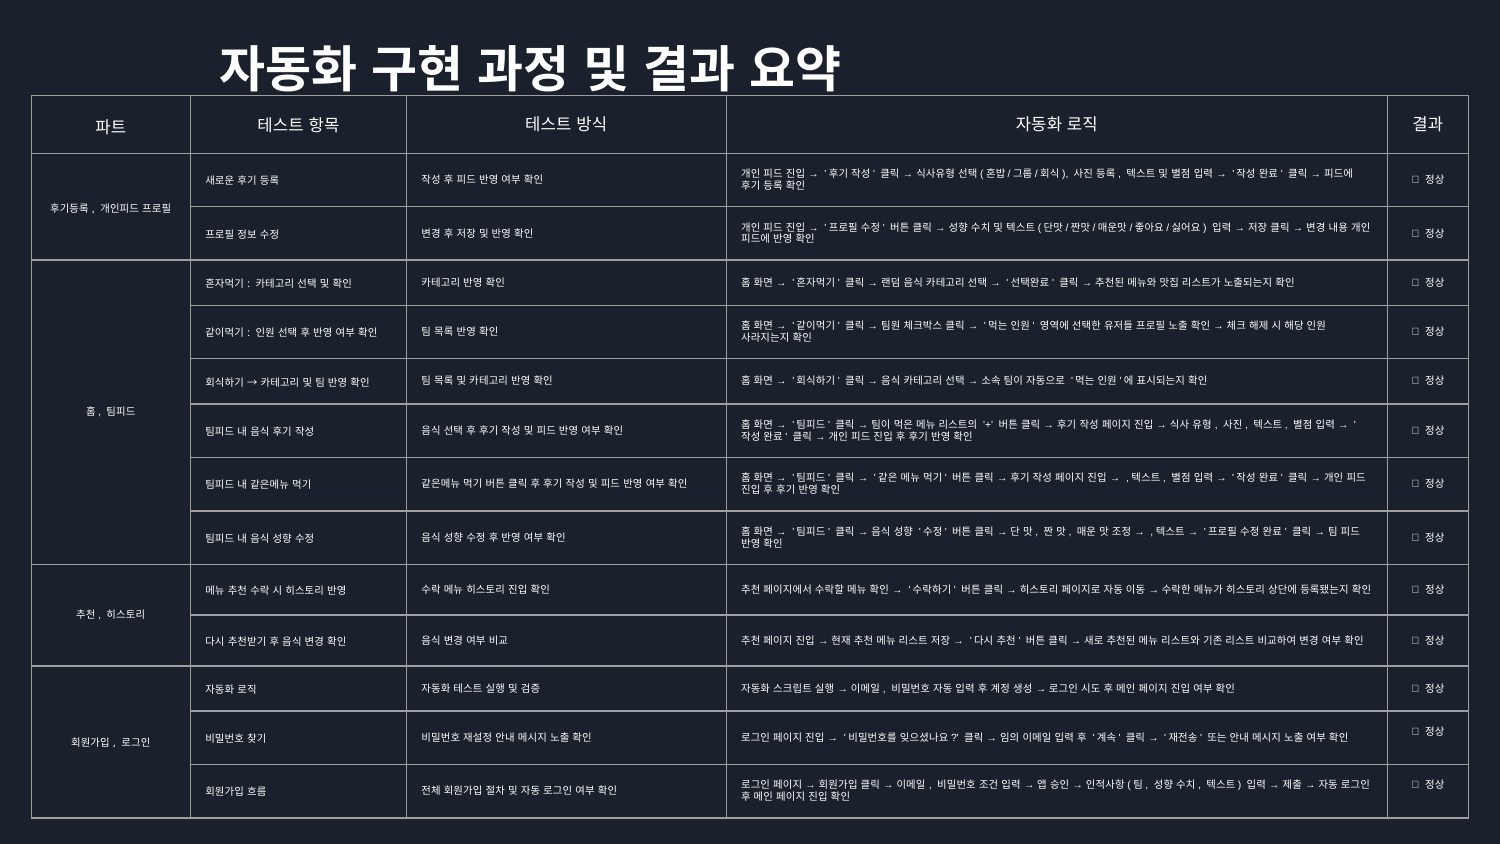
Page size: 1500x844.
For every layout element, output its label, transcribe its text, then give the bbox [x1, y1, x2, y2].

table_cell 혼자먹기: 카테고리 선택 및 확인 [191, 261, 406, 305]
table_cell 팀피드 내 음식 성향 수정 [191, 512, 406, 564]
table_cell ✅ 정상 [1388, 306, 1468, 358]
table_cell ✅ 정상 [1388, 261, 1468, 305]
table_cell 팀피드 내 음식 후기 작성 [191, 405, 406, 457]
table_cell ✅ 정상 [1388, 359, 1468, 403]
table_cell 같은메뉴 먹기 버튼 클릭 후 후기 작성 및 피드 반영 여부 확인 [407, 458, 726, 510]
table_cell 자동화 로직 [191, 667, 406, 710]
table_header 테스트 항목 [191, 96, 406, 153]
table_cell 개인 피드 진입 → '프로필 수정' 버튼 클릭 → 성향 수치 및 텍스트(단맛/짠맛/매운맛/좋아요/싫어요) 입력 → 저장 클릭 → 변경 내용 개인 피드에 반영 확인 [727, 207, 1387, 259]
table_cell ✅ 정상 [1388, 765, 1468, 817]
table_cell 로그인 페이지 진입 → '비밀번호를 잊으셨나요?' 클릭 → 임의 이메일 입력 후 '계속' 클릭 → '재전송' 또는 안내 메시지 노출 여부 확인 [727, 712, 1387, 764]
table_cell 개인 피드 진입 → '후기 작성' 클릭 → 식사유형 선택(혼밥/그룹/회식), 사진 등록, 텍스트 및 별점 입력 → '작성 완료' 클릭 → 피드에 후기 등록 확인 [727, 154, 1387, 206]
table_cell 같이먹기: 인원 선택 후 반영 여부 확인 [191, 306, 406, 358]
table_cell 음식 성향 수정 후 반영 여부 확인 [407, 512, 726, 564]
title 자동화 구현 과정 및 결과 요약 [204, 14, 1360, 95]
table_cell 전체 회원가입 절차 및 자동 로그인 여부 확인 [407, 765, 726, 817]
table_cell 추천 페이지에서 수락할 메뉴 확인 → '수락하기' 버튼 클릭 → 히스토리 페이지로 자동 이동 → 수락한 메뉴가 히스토리 상단에 등록됐는지 확인 [727, 565, 1387, 614]
table_cell ✅ 정상 [1388, 512, 1468, 564]
table_cell 비밀번호 찾기 [191, 712, 406, 764]
table_cell 음식 선택 후 후기 작성 및 피드 반영 여부 확인 [407, 405, 726, 457]
table_cell 자동화 스크립트 실행 → 이메일, 비밀번호 자동 입력 후 계정 생성 → 로그인 시도 후 메인 페이지 진입 여부 확인 [727, 667, 1387, 710]
table_cell ✅ 정상 [1388, 207, 1468, 259]
table_cell 홈, 팀피드 [32, 261, 190, 564]
table_cell ✅ 정상 [1388, 565, 1468, 614]
table_cell 수락 메뉴 히스토리 진입 확인 [407, 565, 726, 614]
table_header 자동화 로직 [727, 96, 1387, 153]
table_cell 프로필 정보 수정 [191, 207, 406, 259]
table_cell 추천, 히스토리 [32, 565, 190, 665]
table_cell 메뉴 추천 수락 시 히스토리 반영 [191, 565, 406, 614]
table_cell 회원가입 흐름 [191, 765, 406, 817]
table_cell ✅ 정상 [1388, 667, 1468, 710]
table_cell 회원가입, 로그인 [32, 667, 190, 817]
table_cell 변경 후 저장 및 반영 확인 [407, 207, 726, 259]
table_cell 후기등록, 개인피드 프로필 [32, 154, 190, 259]
table_cell ✅ 정상 [1388, 154, 1468, 206]
table_cell 홈 화면 → '팀피드' 클릭 → '같은 메뉴 먹기' 버튼 클릭 → 후기 작성 페이지 진입 → ,텍스트, 별점 입력 → '작성 완료' 클릭 → 개인 피드 진입 후 후기 반영 확인 [727, 458, 1387, 510]
table_cell ✅ 정상 [1388, 458, 1468, 510]
table_cell 홈 화면 → '팀피드' 클릭 → 음식 성향 '수정' 버튼 클릭 → 단 맛, 짠 맛, 매운 맛 조정 → ,텍스트 → '프로필 수정 완료' 클릭 → 팀 피드 반영 확인 [727, 512, 1387, 564]
table_cell 팀피드 내 같은메뉴 먹기 [191, 458, 406, 510]
table_cell ✅ 정상 [1388, 616, 1468, 665]
table_cell 새로운 후기 등록 [191, 154, 406, 206]
table_cell 홈 화면 → '혼자먹기' 클릭 → 랜덤 음식 카테고리 선택 → '선택완료' 클릭 → 추천된 메뉴와 맛집 리스트가 노출되는지 확인 [727, 261, 1387, 305]
table_cell 팀 목록 반영 확인 [407, 306, 726, 358]
table_header 파트 [32, 96, 190, 153]
table_cell 카테고리 반영 확인 [407, 261, 726, 305]
table_cell 다시 추천받기 후 음식 변경 확인 [191, 616, 406, 665]
table_cell ✅ 정상 [1388, 712, 1468, 764]
table_cell 홈 화면 → '회식하기' 클릭 → 음식 카테고리 선택 → 소속 팀이 자동으로 '먹는 인원'에 표시되는지 확인 [727, 359, 1387, 403]
table_cell 로그인 페이지 → 회원가입 클릭 → 이메일, 비밀번호 조건 입력 → 앱 승인 → 인적사항(팀, 성향 수치, 텍스트) 입력 → 제출 → 자동 로그인 후 메인 페이지 진입 확인 [727, 765, 1387, 817]
table_cell 자동화 테스트 실행 및 검증 [407, 667, 726, 710]
table_cell 추천 페이지 진입 → 현재 추천 메뉴 리스트 저장 → '다시 추천' 버튼 클릭 → 새로 추천된 메뉴 리스트와 기존 리스트 비교하여 변경 여부 확인 [727, 616, 1387, 665]
table_cell 홈 화면 → '팀피드' 클릭 → 팀이 먹은 메뉴 리스트의 '+' 버튼 클릭 → 후기 작성 페이지 진입 → 식사 유형, 사진, 텍스트, 별점 입력 → '작성 완료' 클릭 → 개인 피드 진입 후 후기 반영 확인 [727, 405, 1387, 457]
table_cell 회식하기 → 카테고리 및 팀 반영 확인 [191, 359, 406, 403]
table_header 결과 [1388, 96, 1468, 153]
table_cell 팀 목록 및 카테고리 반영 확인 [407, 359, 726, 403]
table_cell 비밀번호 재설정 안내 메시지 노출 확인 [407, 712, 726, 764]
table_cell 작성 후 피드 반영 여부 확인 [407, 154, 726, 206]
table_header 테스트 방식 [407, 96, 726, 153]
table_cell ✅ 정상 [1388, 405, 1468, 457]
table_cell 홈 화면 → '같이먹기' 클릭 → 팀원 체크박스 클릭 → '먹는 인원' 영역에 선택한 유저들 프로필 노출 확인 → 체크 해제 시 해당 인원 사라지는지 확인 [727, 306, 1387, 358]
table_cell 음식 변경 여부 비교 [407, 616, 726, 665]
